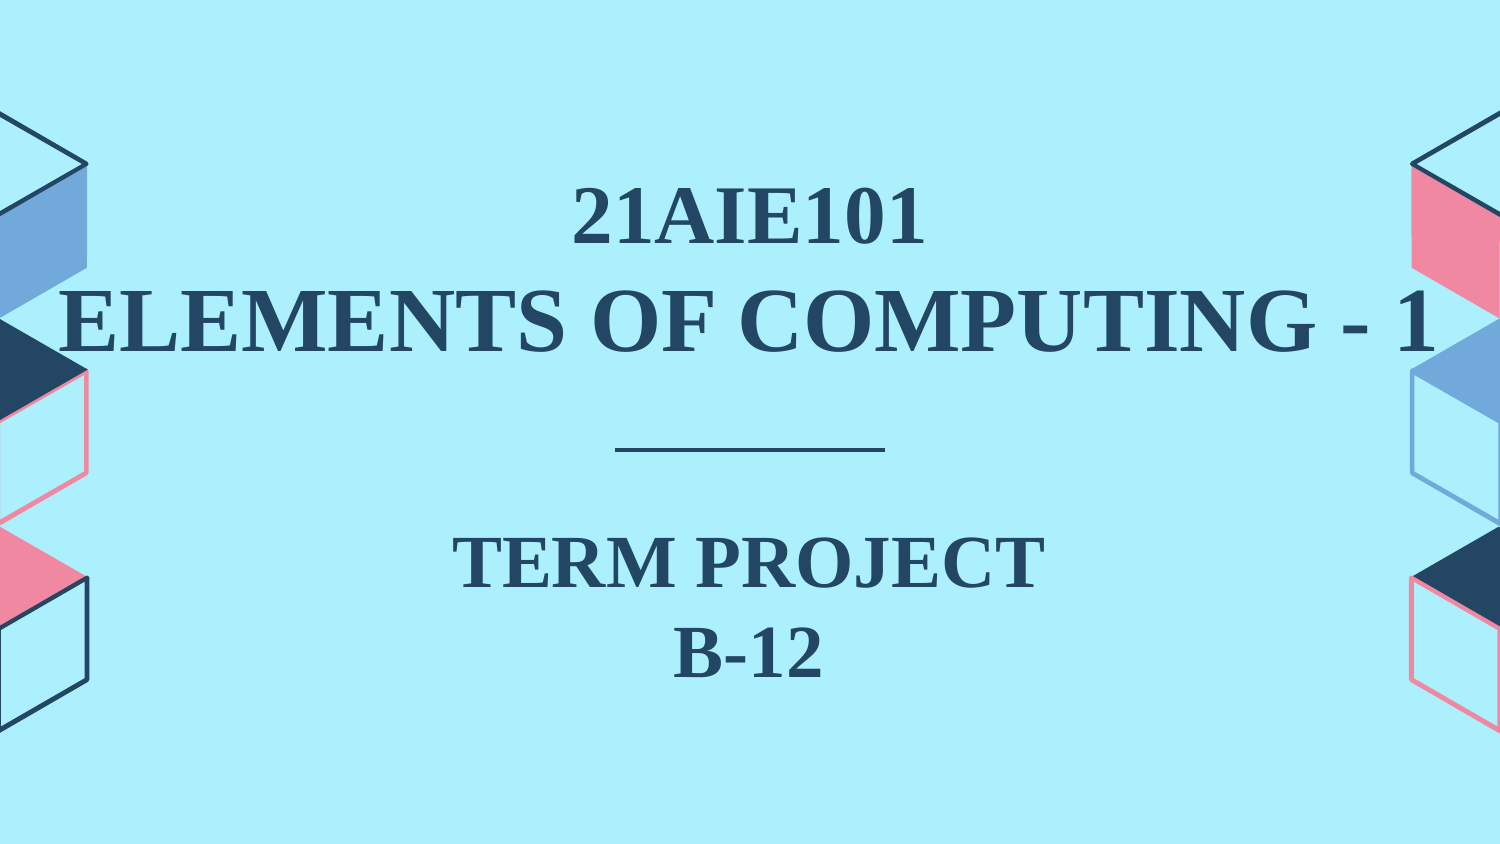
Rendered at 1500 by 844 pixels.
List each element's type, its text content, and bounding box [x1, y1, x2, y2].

text_box TERM PROJECT B-12 [99, 478, 1398, 708]
text_box 21AIE101 ELEMENTS OF COMPUTING - 1 [26, 51, 1473, 386]
